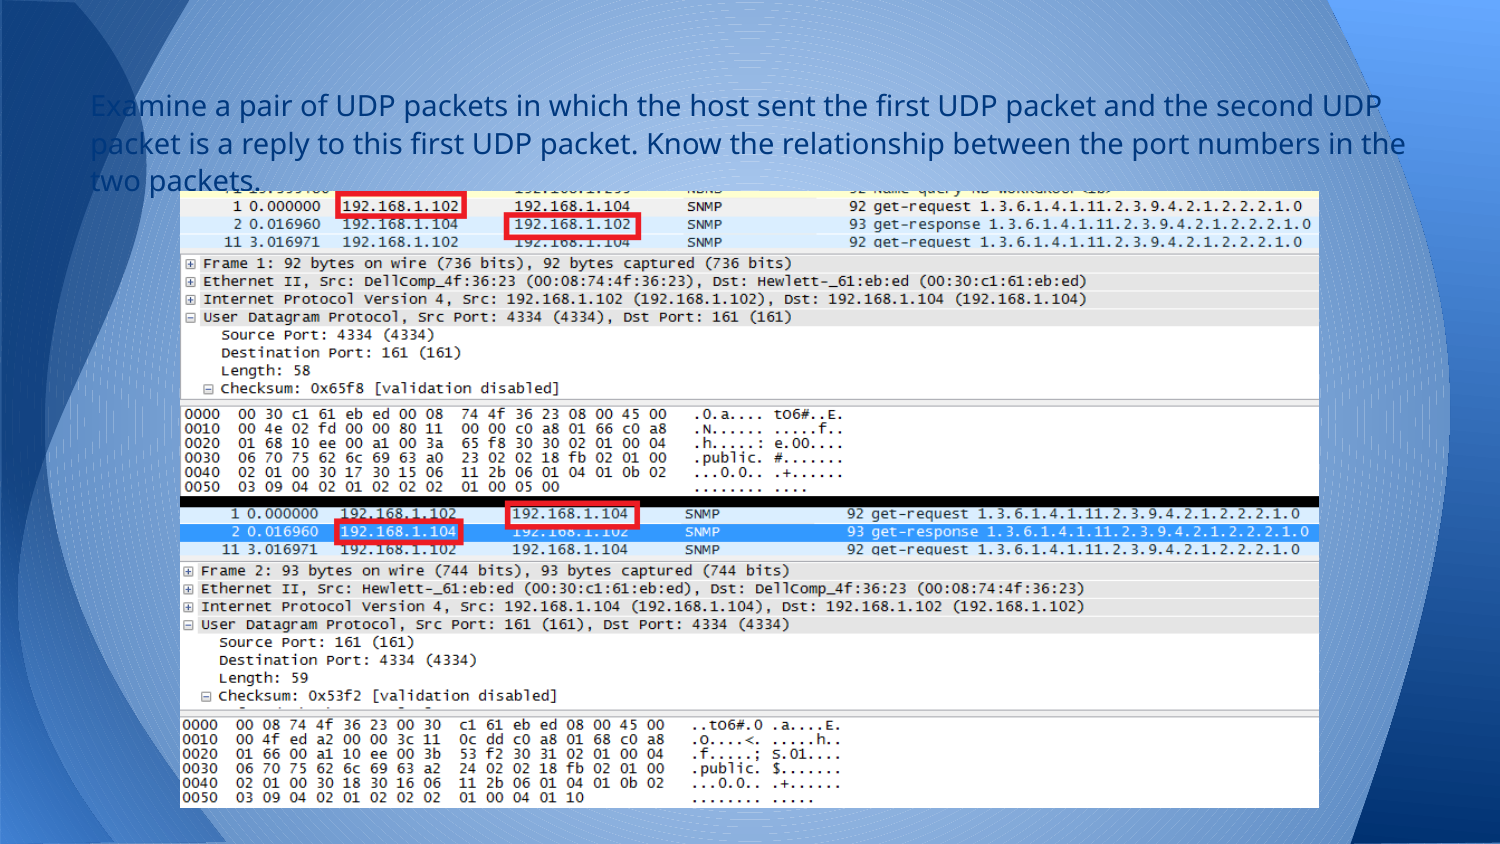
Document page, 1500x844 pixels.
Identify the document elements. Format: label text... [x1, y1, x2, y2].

picture [180, 191, 1320, 808]
title Examine a pair of UDP packets in which the host sent the first UDP packet and the second UDP packet is a reply to this first UDP packet. Know the relationship between the port numbers in the two packets. [75, 49, 1425, 213]
